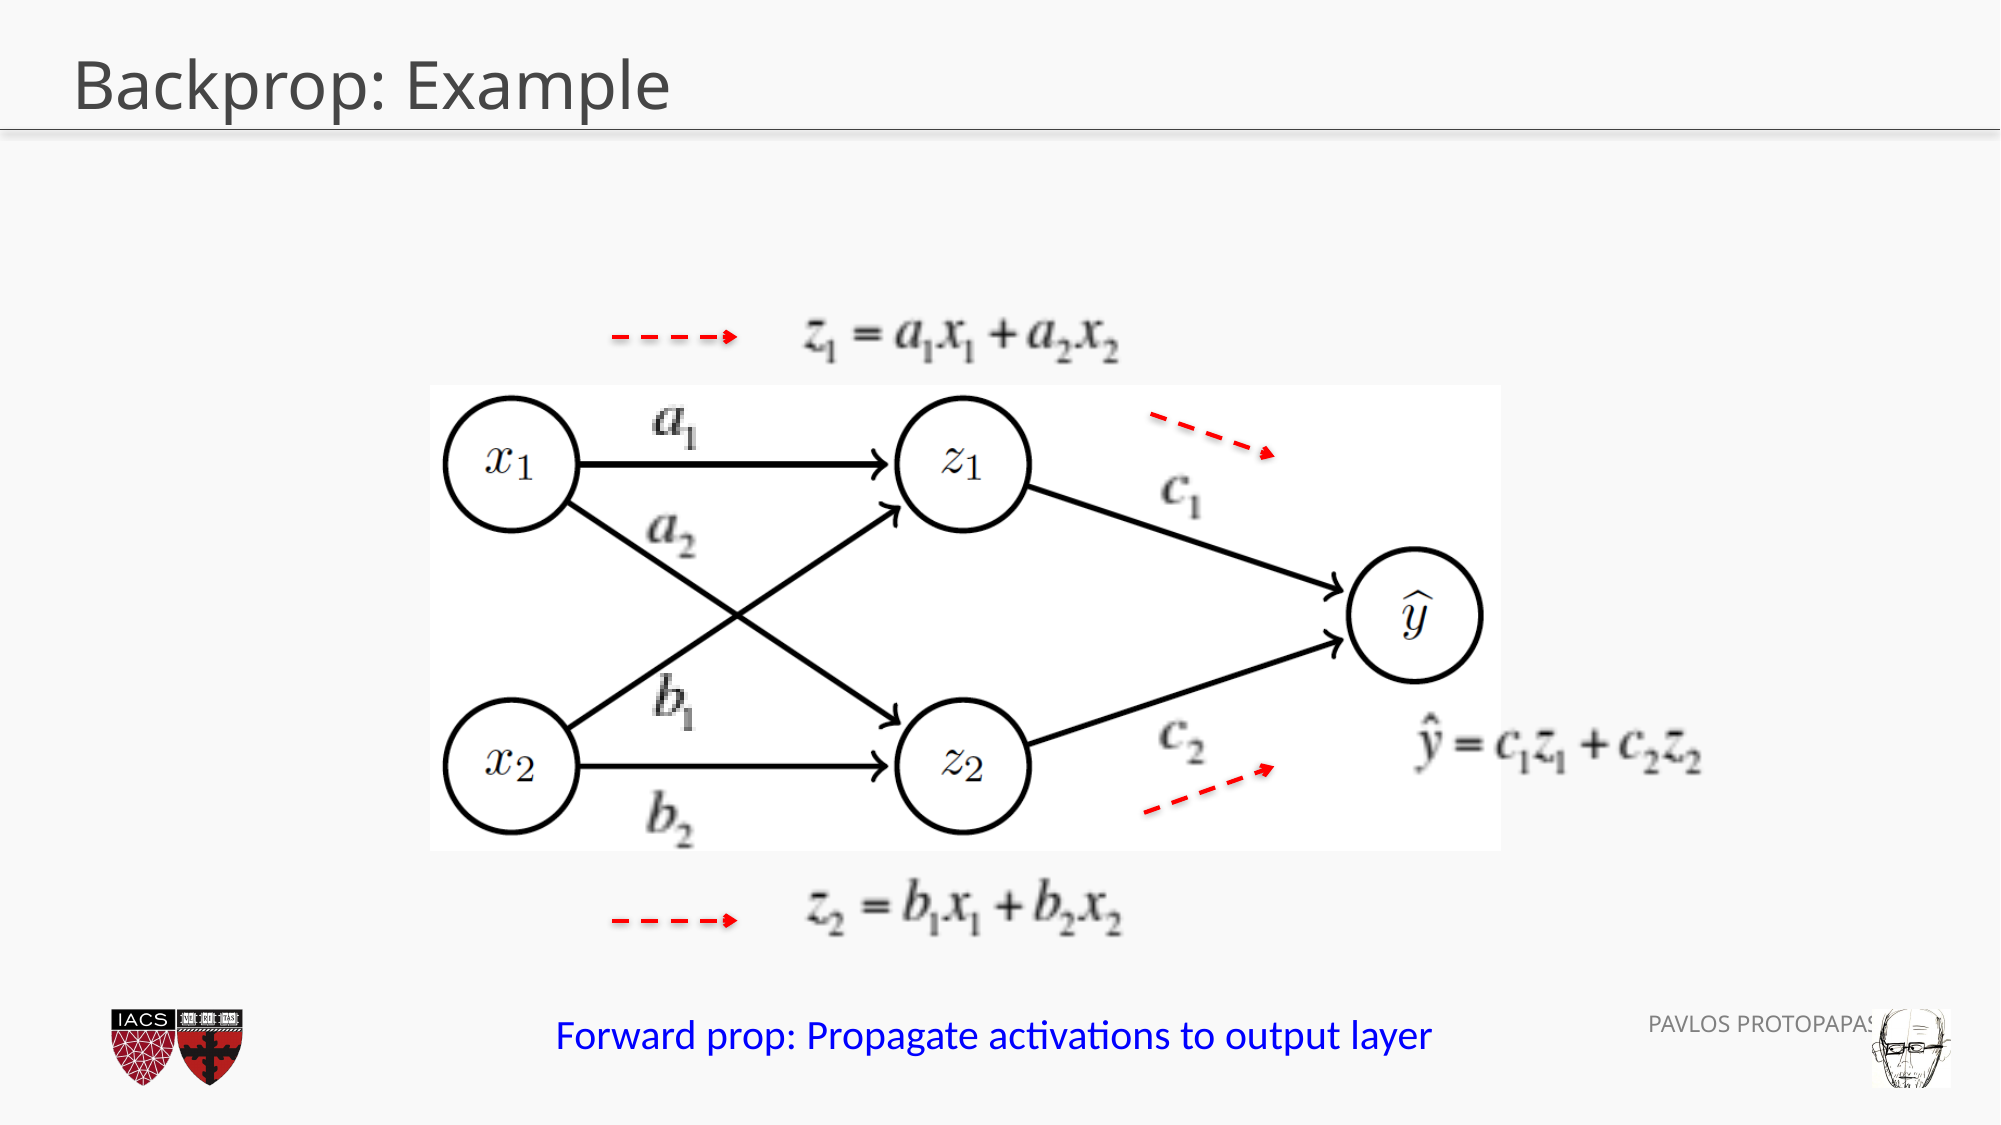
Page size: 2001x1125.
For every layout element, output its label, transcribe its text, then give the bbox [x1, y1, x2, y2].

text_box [799, 868, 1129, 943]
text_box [1408, 706, 1706, 780]
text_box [644, 381, 701, 455]
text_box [1155, 463, 1206, 525]
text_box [640, 490, 705, 565]
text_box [1149, 415, 1276, 455]
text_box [796, 295, 1126, 370]
picture [429, 385, 1501, 851]
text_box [1152, 696, 1213, 768]
picture [109, 1009, 243, 1086]
text_box Forward prop: Propagate activations to output layer [429, 1000, 1559, 1066]
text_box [644, 662, 700, 736]
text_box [1142, 769, 1276, 810]
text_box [639, 779, 700, 854]
title Backprop: Example [57, 35, 1943, 162]
picture [1872, 1009, 1951, 1088]
